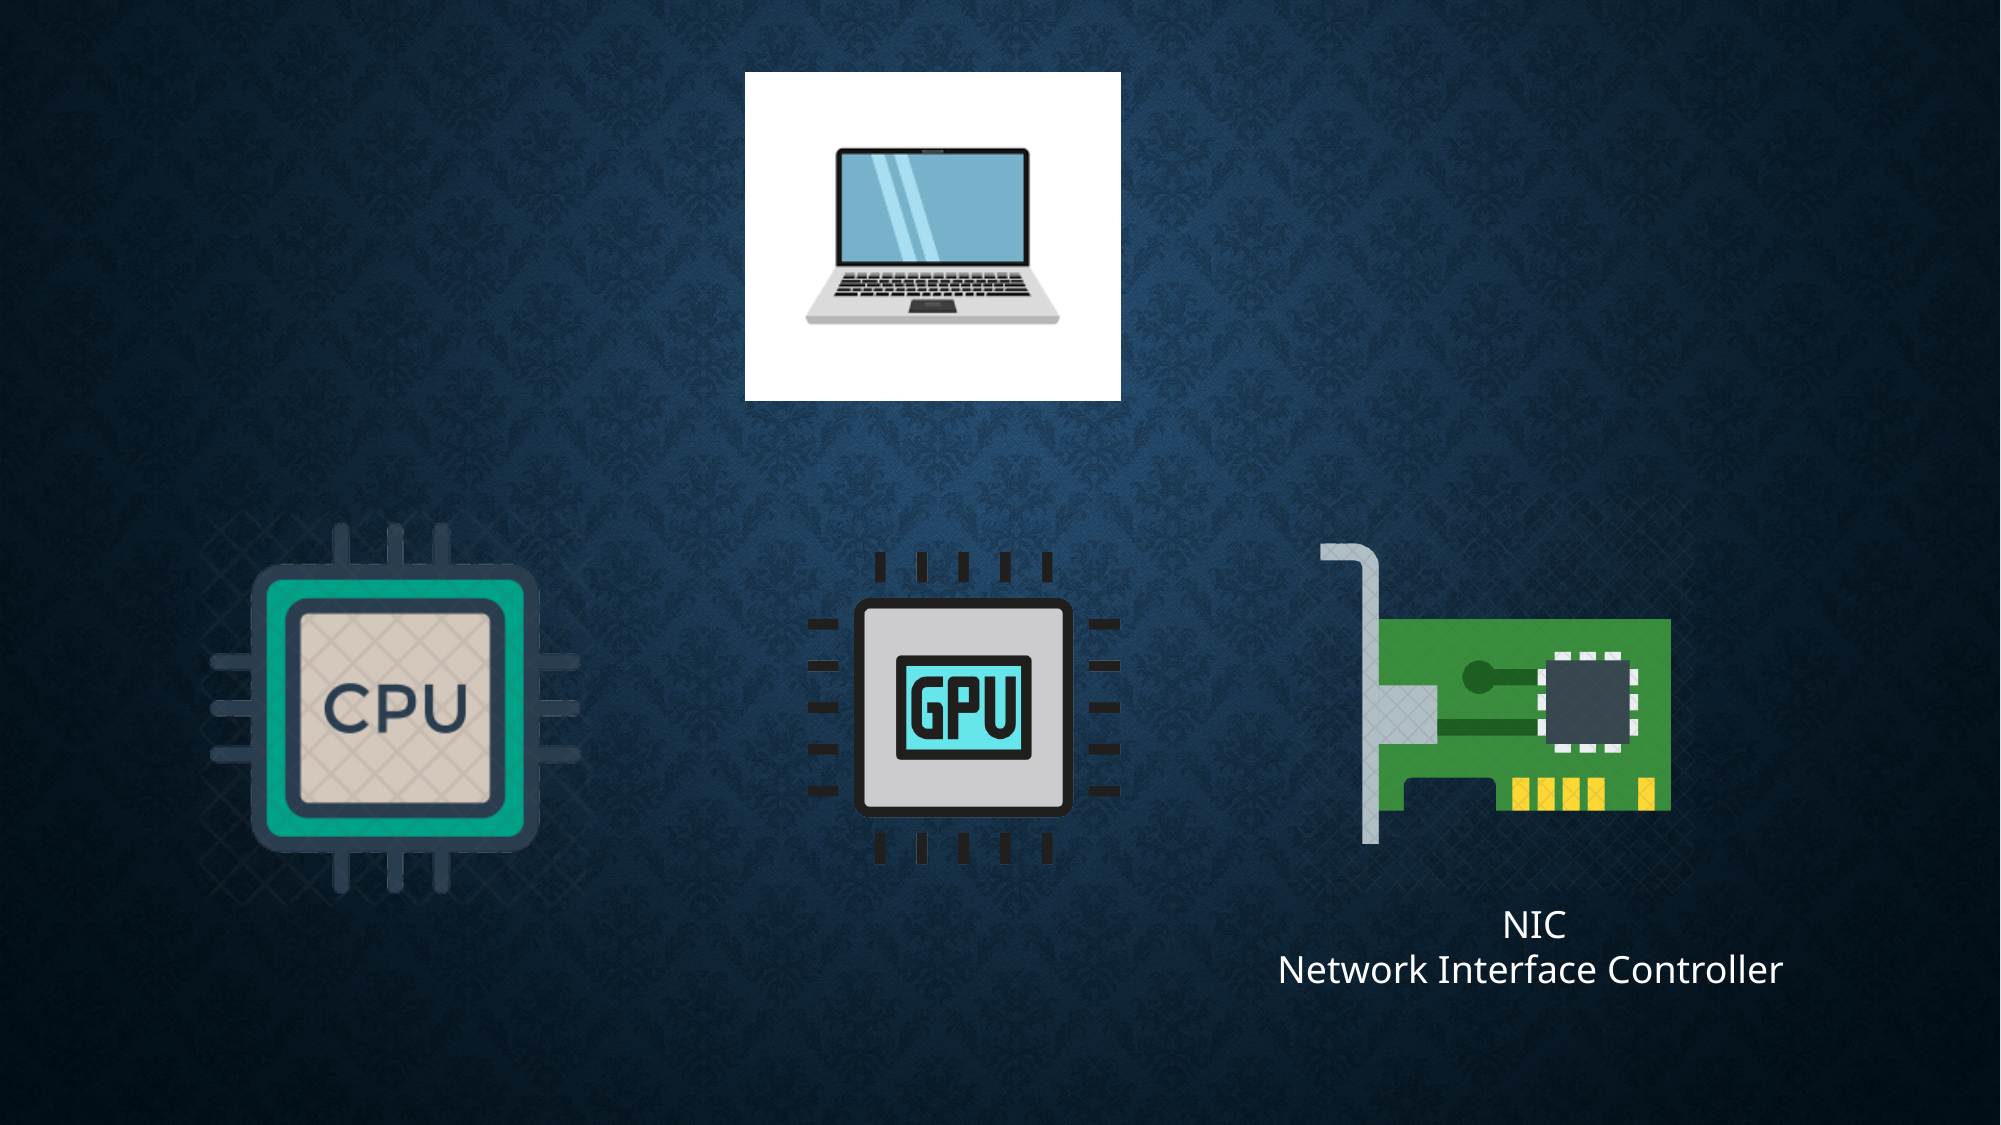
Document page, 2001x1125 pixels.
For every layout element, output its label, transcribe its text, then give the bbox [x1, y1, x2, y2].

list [744, 72, 1121, 402]
picture [807, 552, 1121, 866]
picture [1294, 493, 1696, 895]
text_box NIC Network Interface Controller [1262, 893, 1805, 999]
picture [195, 508, 597, 910]
